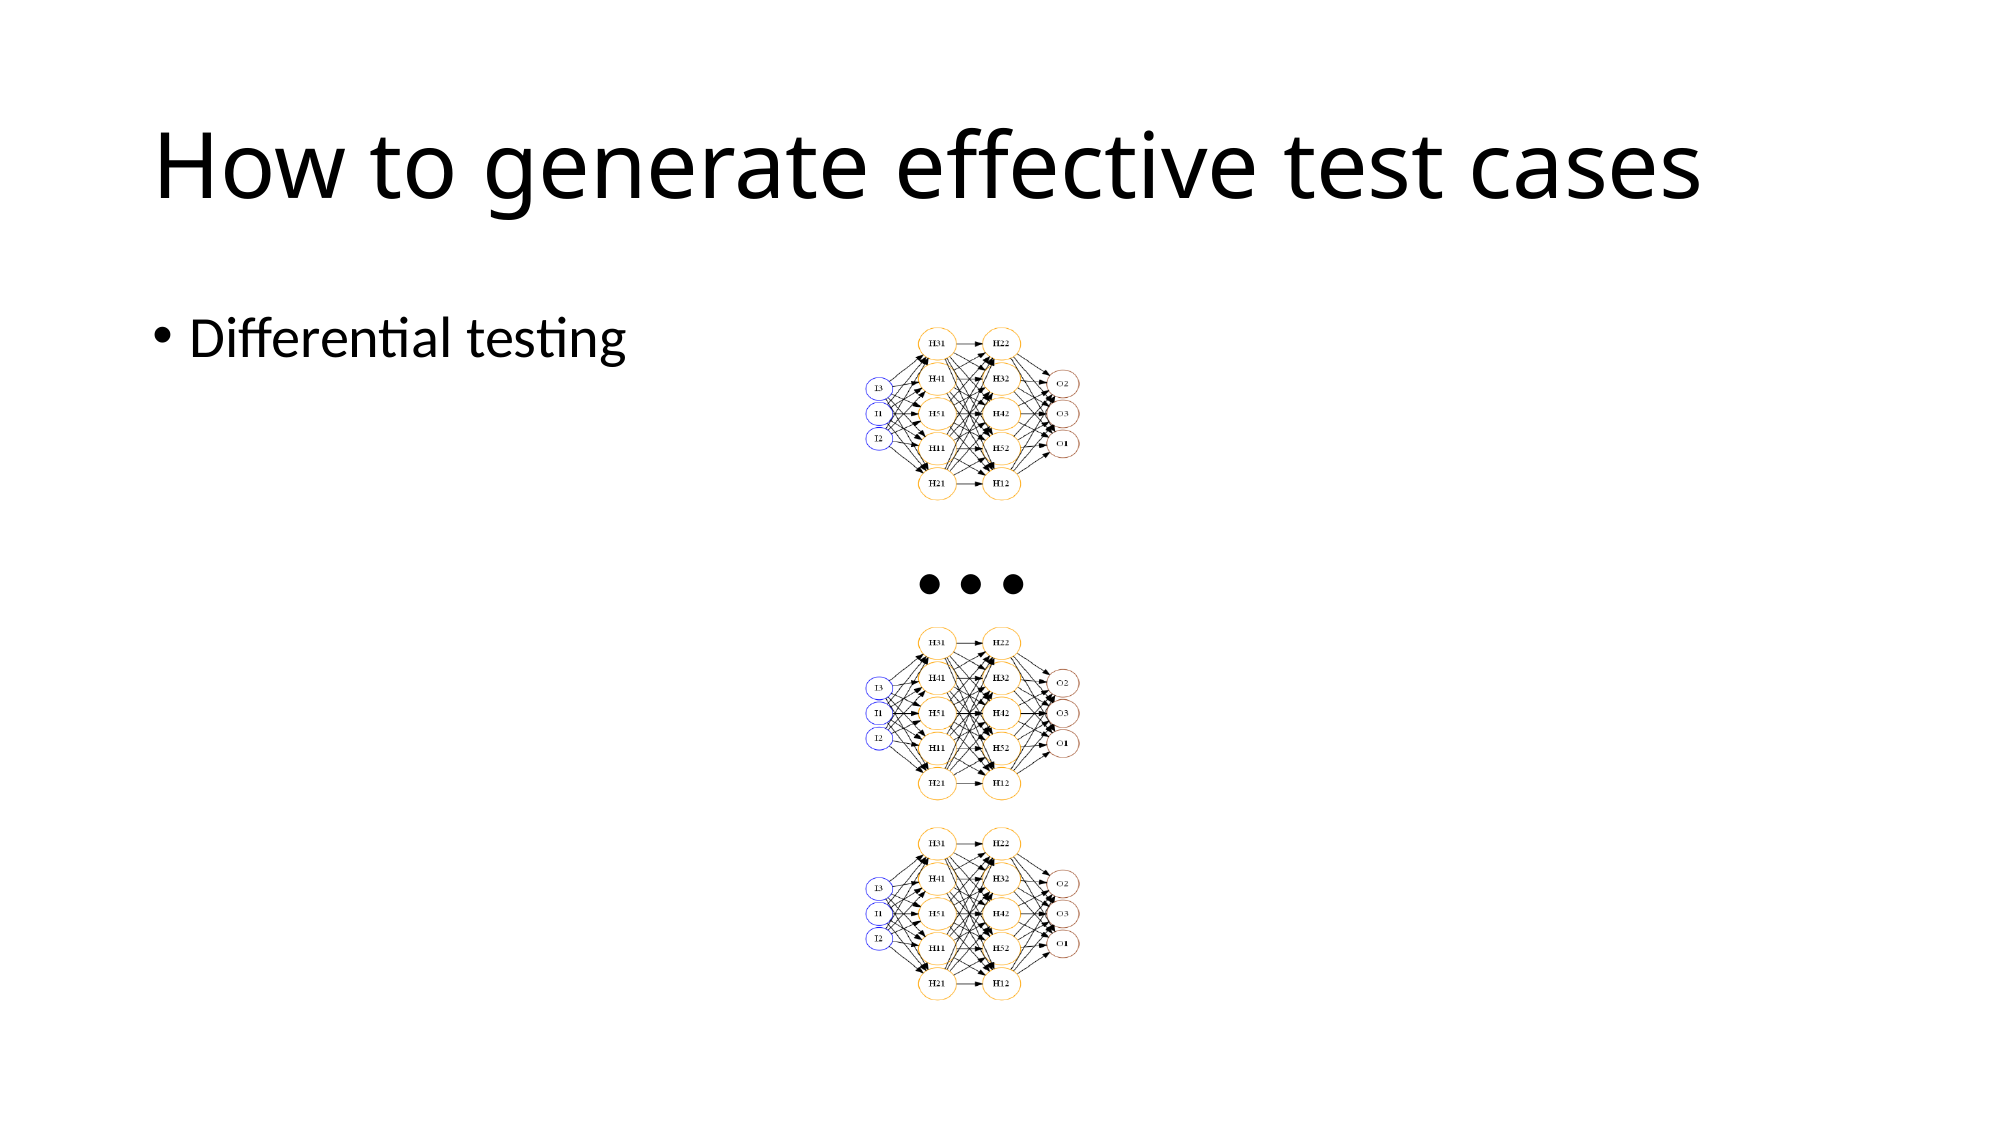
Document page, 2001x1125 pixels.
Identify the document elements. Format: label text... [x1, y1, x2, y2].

text_box … [899, 512, 1045, 615]
list Differential testing [137, 299, 1863, 1014]
picture [851, 815, 1094, 1013]
picture [851, 315, 1094, 512]
title How to generate effective test cases [137, 59, 1863, 278]
picture [851, 614, 1094, 812]
